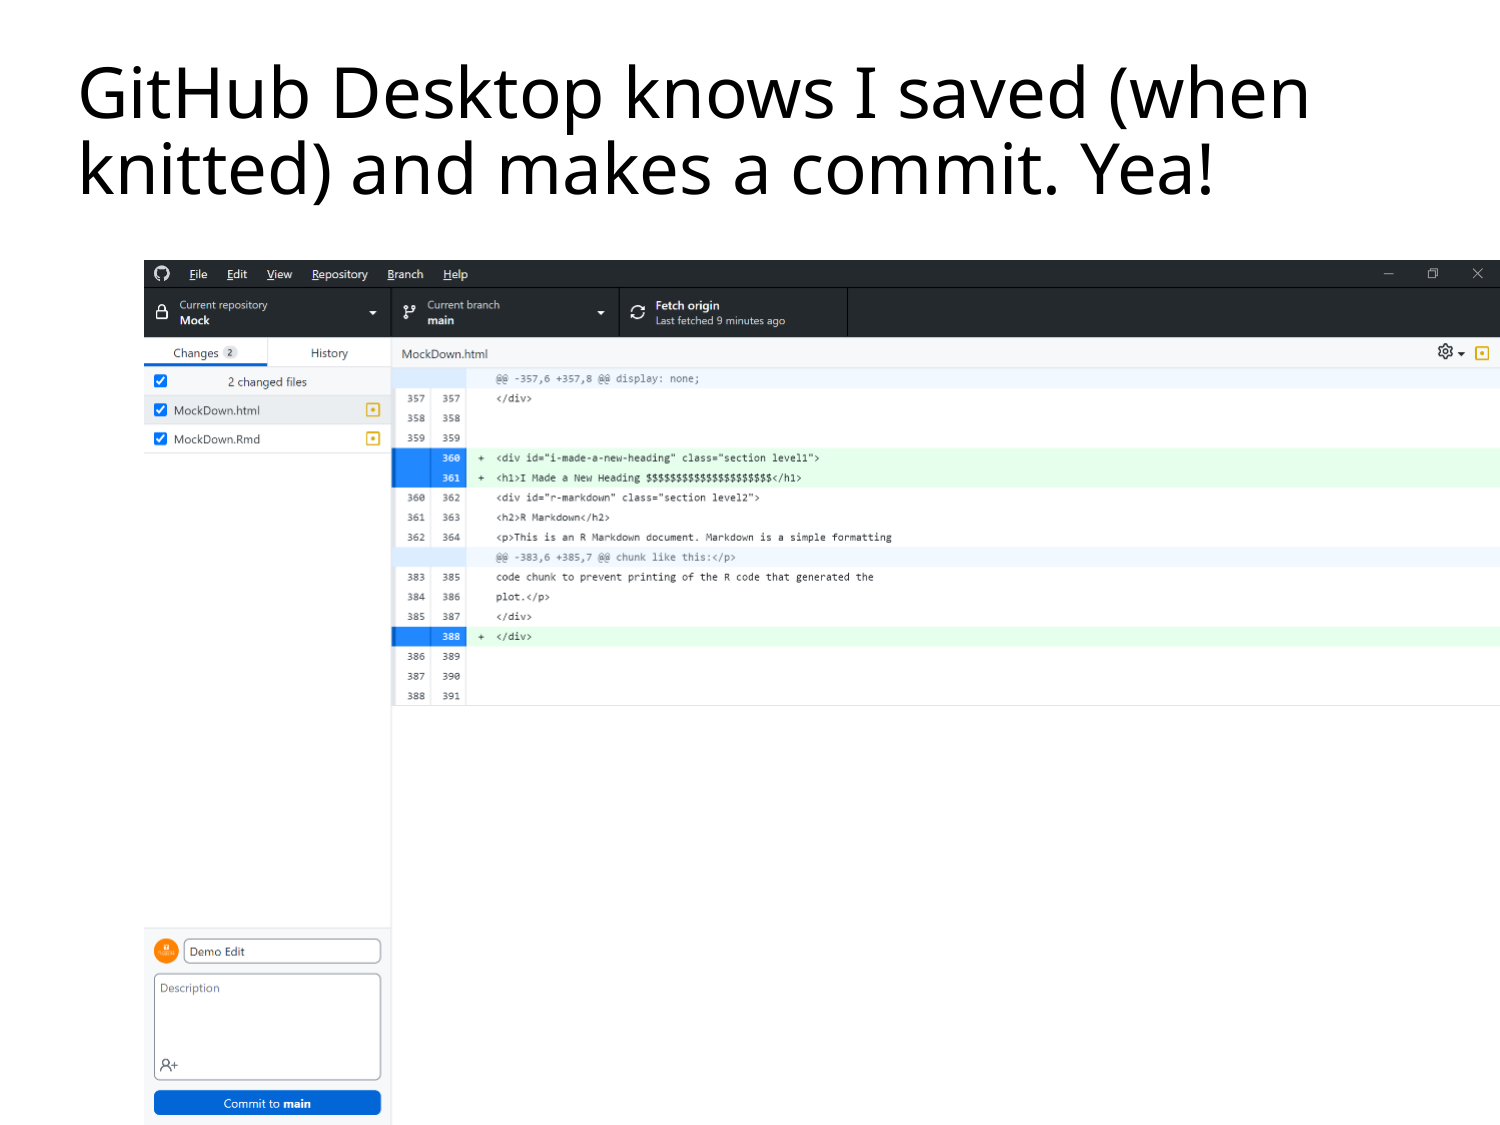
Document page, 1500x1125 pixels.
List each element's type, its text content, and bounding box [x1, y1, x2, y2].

picture [143, 260, 1500, 1125]
title GitHub Desktop knows I saved (when knitted) and makes a commit. Yea! [62, 24, 1357, 243]
